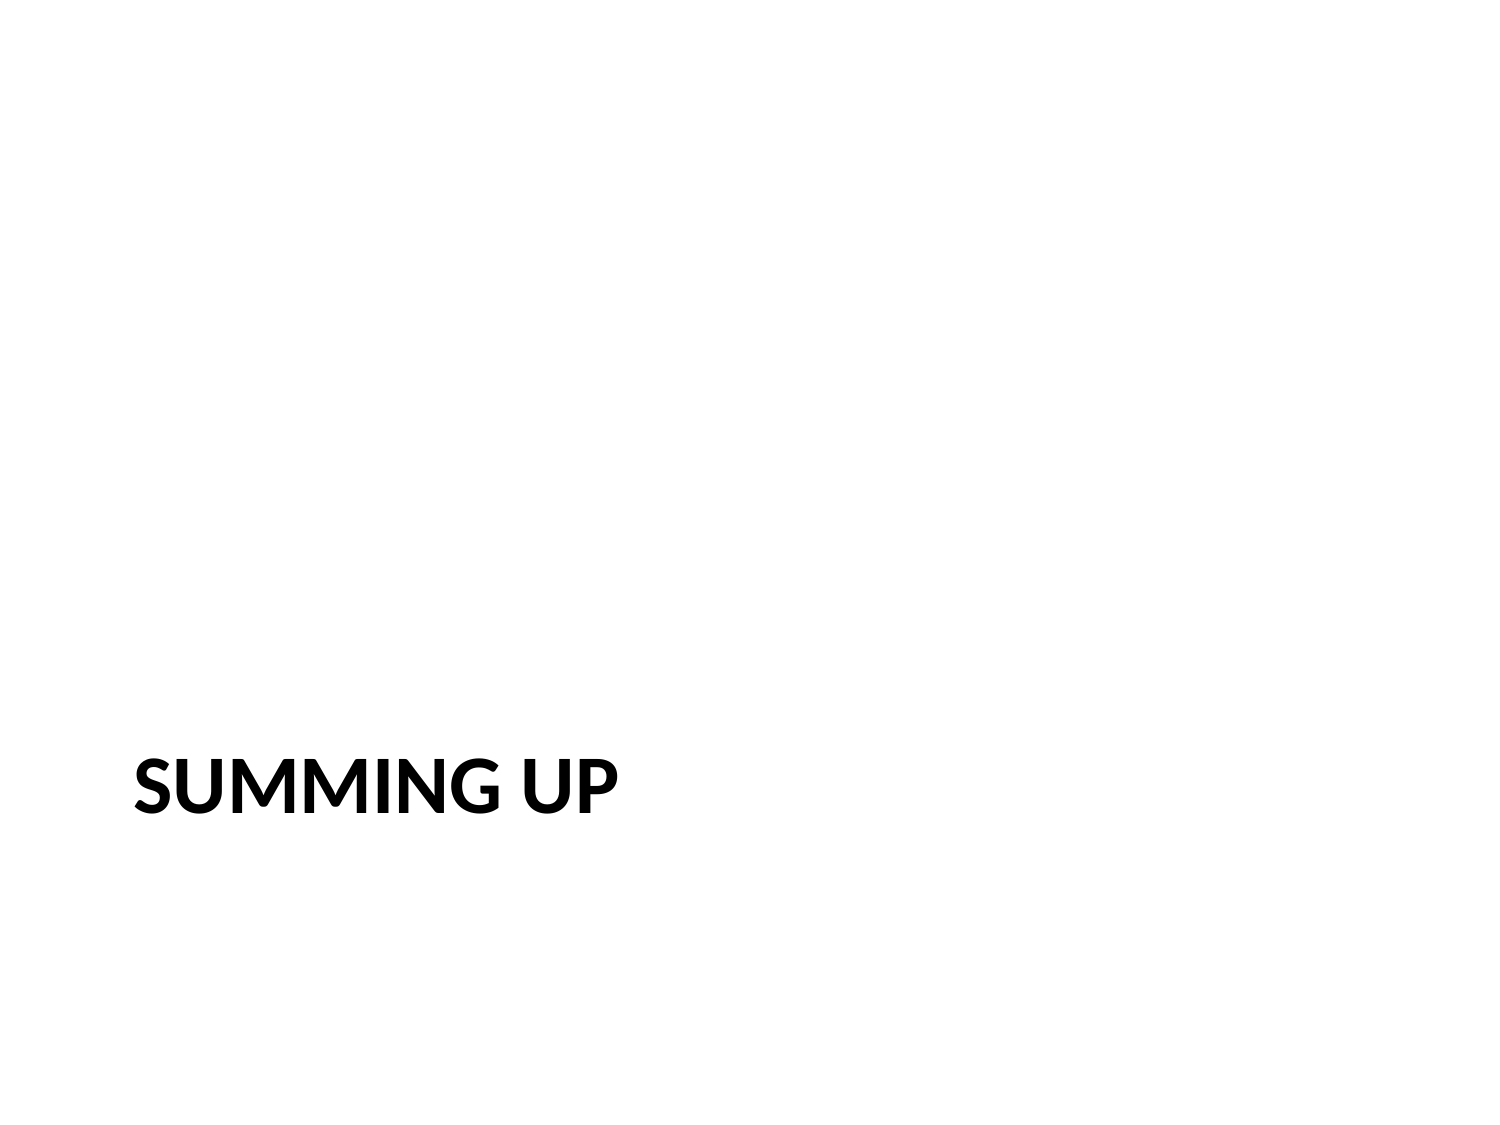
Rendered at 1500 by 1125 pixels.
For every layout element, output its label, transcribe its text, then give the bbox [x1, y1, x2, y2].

title Summing up [118, 722, 1394, 947]
